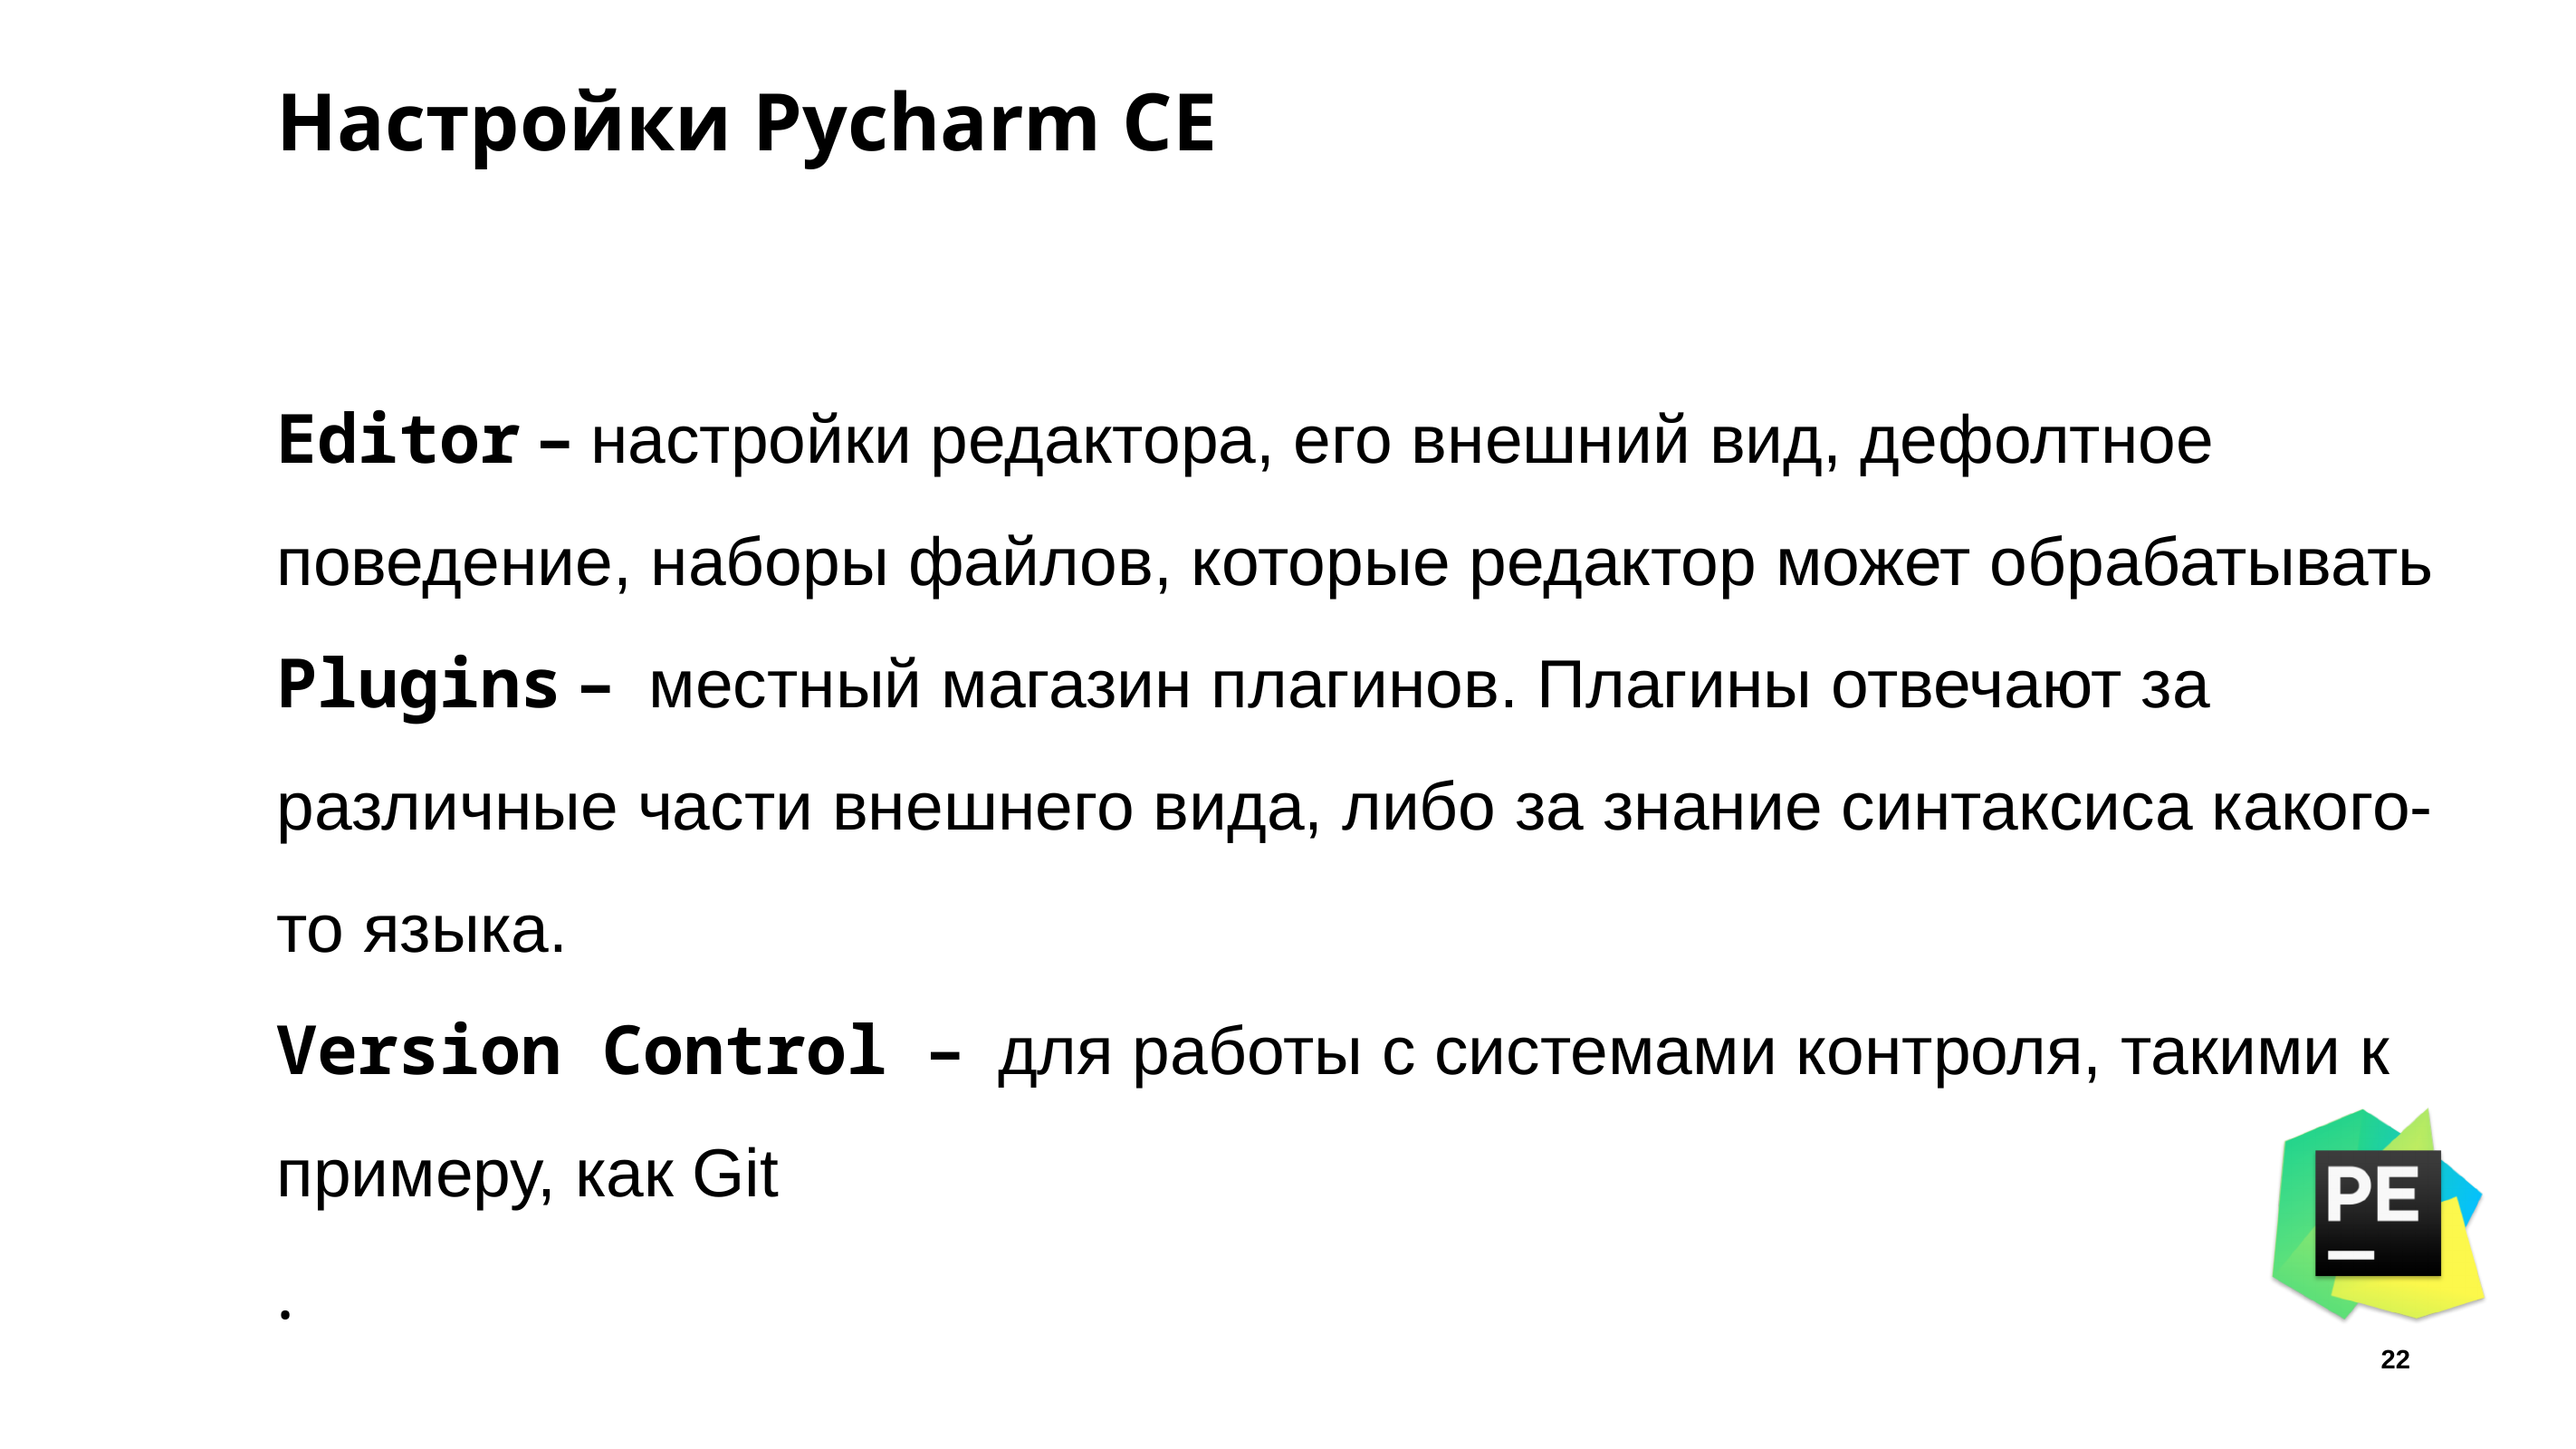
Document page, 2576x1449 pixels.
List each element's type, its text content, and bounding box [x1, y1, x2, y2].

text_box Настройки Pycharm CE [276, 66, 2532, 233]
picture [2265, 1100, 2490, 1325]
text_box Editor – настройки редактора, его внешний вид, дефолтное поведение, наборы файлов, которые редактор может обрабатывать Plugins – местный магазин плагинов. Плагины отвечают за различные части внешнего вида, либо за знание синтаксиса какого-то языка. Version Control – для работы с системами контроля, такими к примеру, как Git . [276, 338, 2495, 1449]
